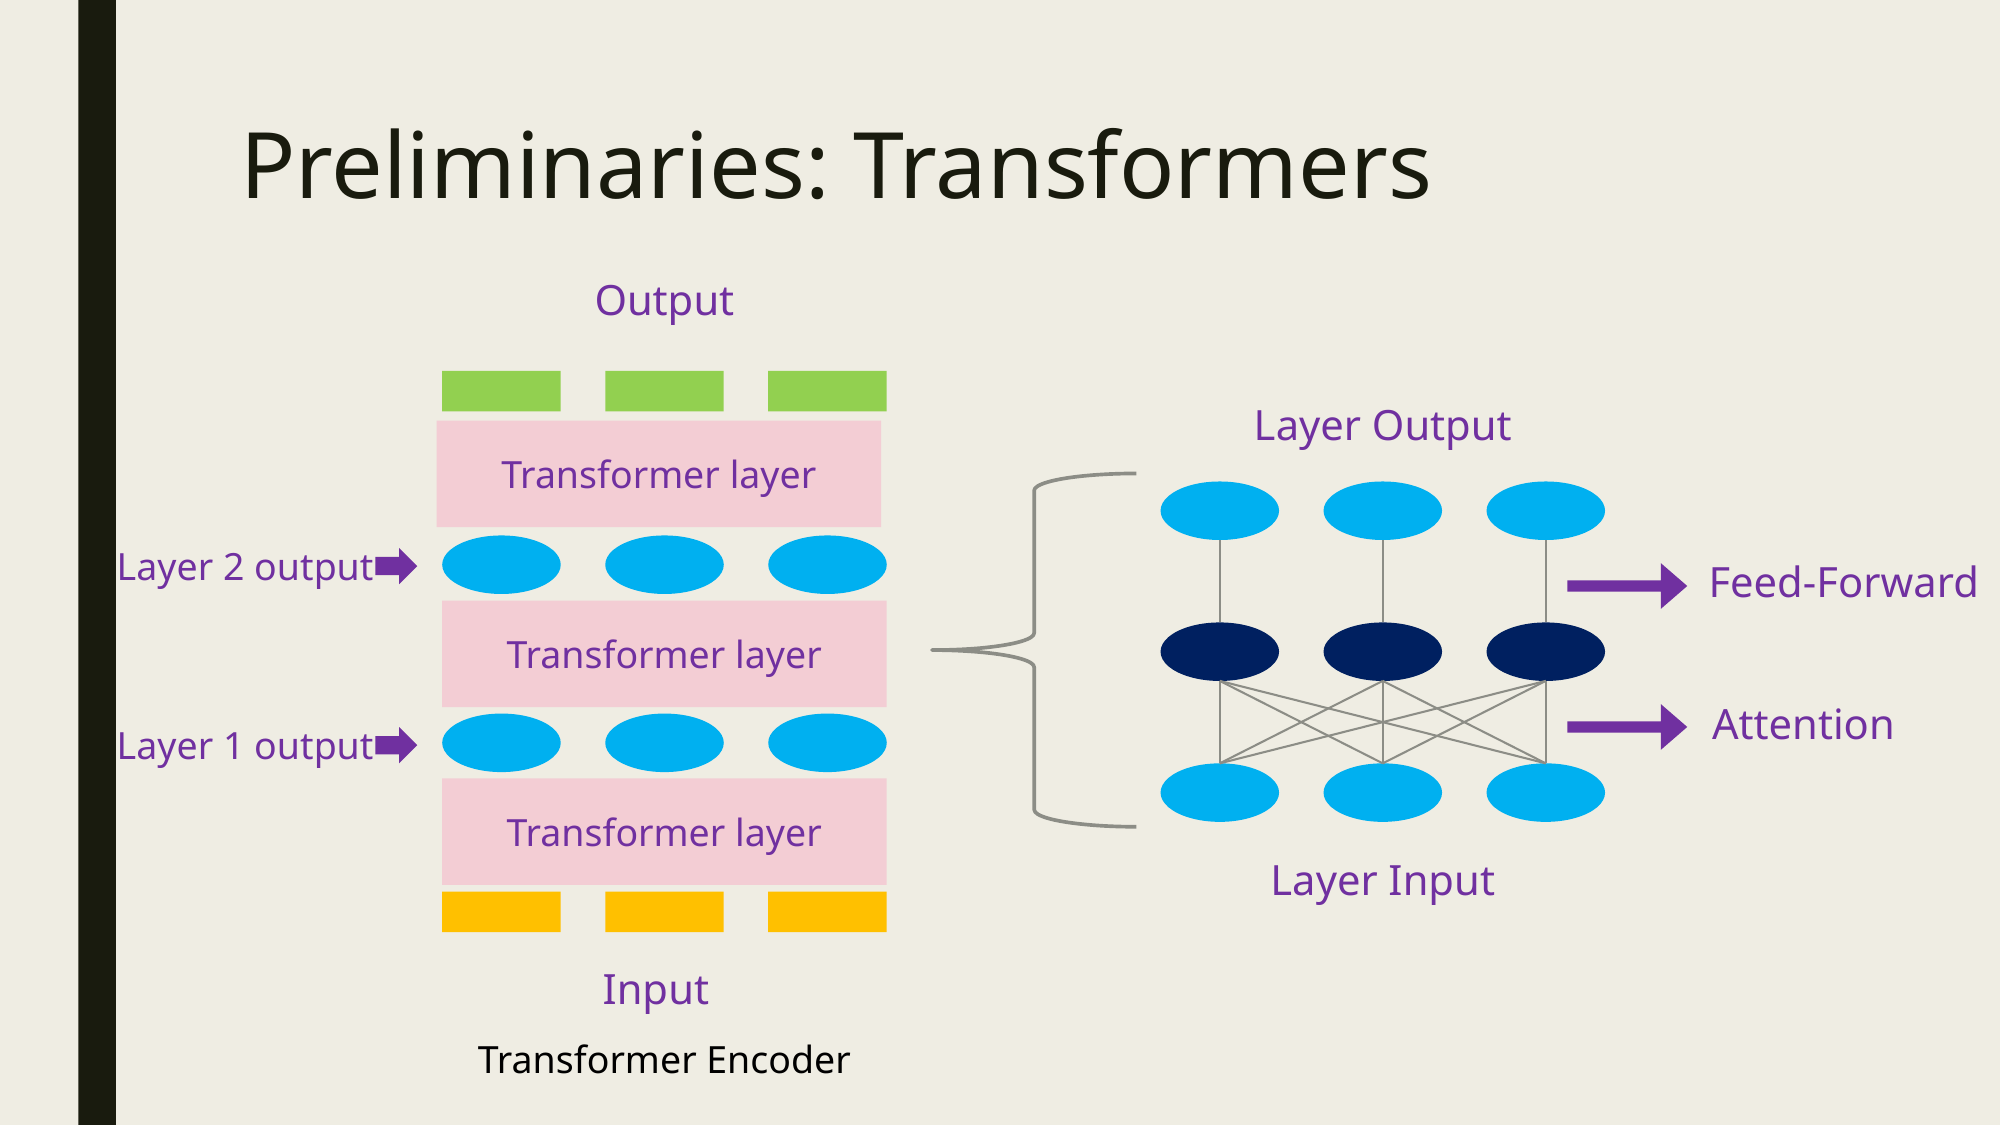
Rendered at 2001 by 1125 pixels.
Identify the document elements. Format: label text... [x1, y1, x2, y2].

text_box Input [587, 955, 724, 1021]
text_box Layer 1 output [101, 714, 389, 775]
text_box [765, 710, 890, 775]
text_box [439, 710, 564, 775]
text_box [765, 368, 890, 414]
text_box Layer 2 output [101, 535, 389, 596]
text_box Transformer layer [439, 598, 890, 710]
text_box [765, 532, 890, 597]
text_box [1564, 701, 1691, 753]
text_box [1320, 619, 1445, 680]
text_box [1157, 478, 1282, 543]
text_box Transformer Encoder [463, 1028, 866, 1089]
text_box Transformer layer [434, 418, 884, 530]
text_box [1564, 560, 1691, 612]
text_box [1483, 619, 1608, 684]
title Preliminaries: Transformers [225, 112, 1800, 357]
text_box Layer Input [1255, 846, 1510, 911]
text_box [602, 889, 727, 935]
text_box Feed-Forward [1693, 548, 1995, 614]
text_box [1382, 680, 1546, 764]
text_box [1320, 764, 1445, 825]
text_box [602, 532, 727, 597]
text_box [602, 368, 727, 414]
text_box [372, 545, 421, 587]
text_box [602, 710, 727, 775]
text_box Output [579, 266, 749, 331]
text_box [439, 532, 564, 597]
text_box [931, 472, 1137, 828]
text_box [765, 889, 890, 935]
text_box [1483, 760, 1608, 825]
text_box Attention [1697, 690, 1910, 756]
text_box [1157, 760, 1282, 825]
text_box [1320, 478, 1445, 543]
text_box [1157, 619, 1282, 684]
text_box Transformer layer [439, 775, 890, 888]
text_box [1483, 478, 1608, 543]
text_box [372, 724, 421, 766]
text_box Layer Output [1239, 391, 1527, 456]
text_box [1219, 680, 1382, 764]
text_box [439, 889, 564, 935]
text_box [439, 368, 564, 414]
